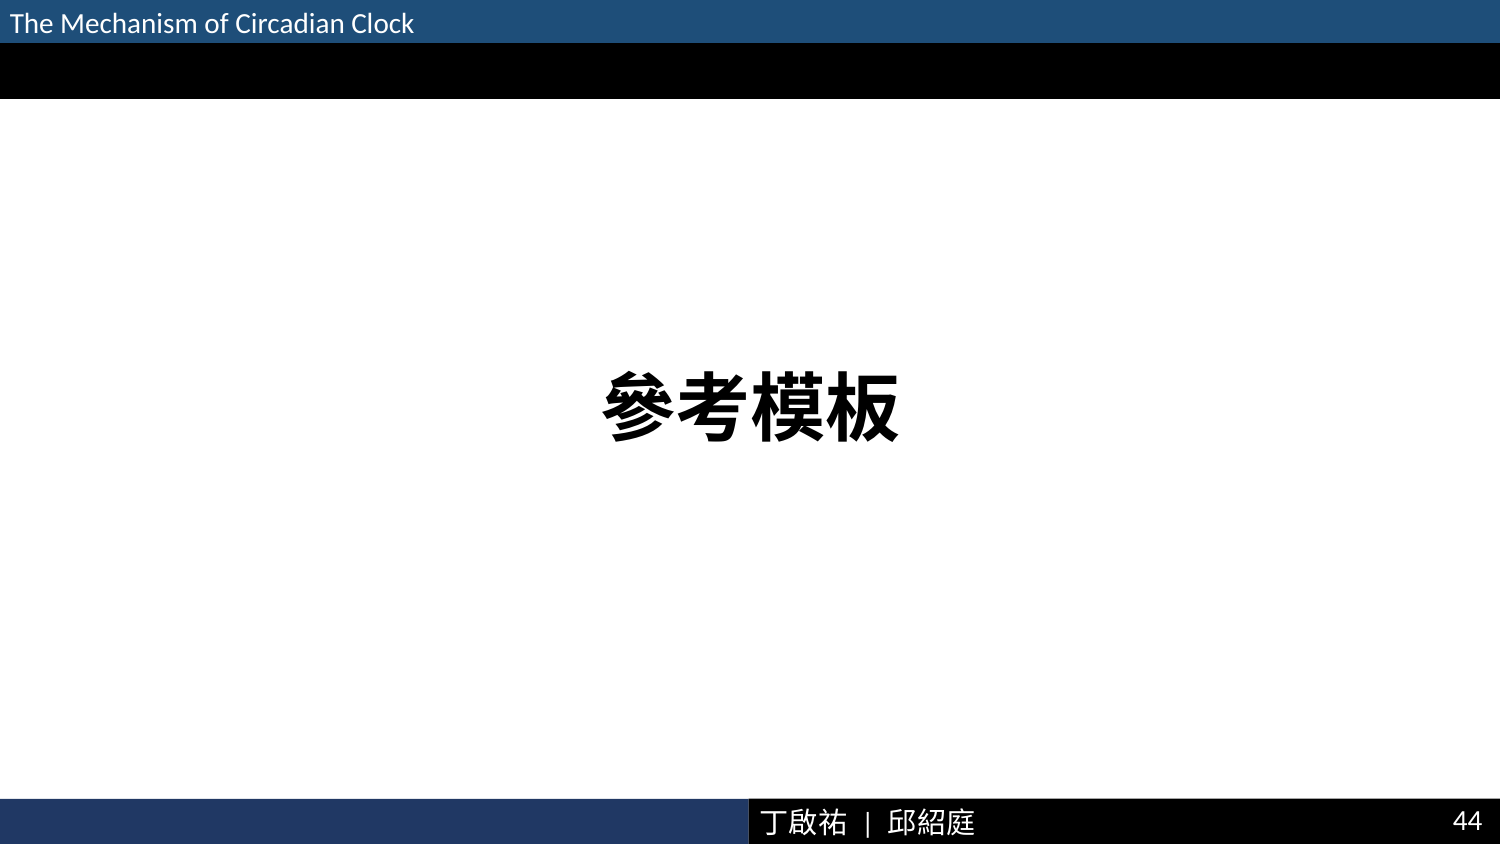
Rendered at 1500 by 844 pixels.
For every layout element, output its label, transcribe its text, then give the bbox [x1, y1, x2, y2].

title 參考模板 [0, 163, 1500, 457]
slide_number 44 [1403, 795, 1494, 844]
